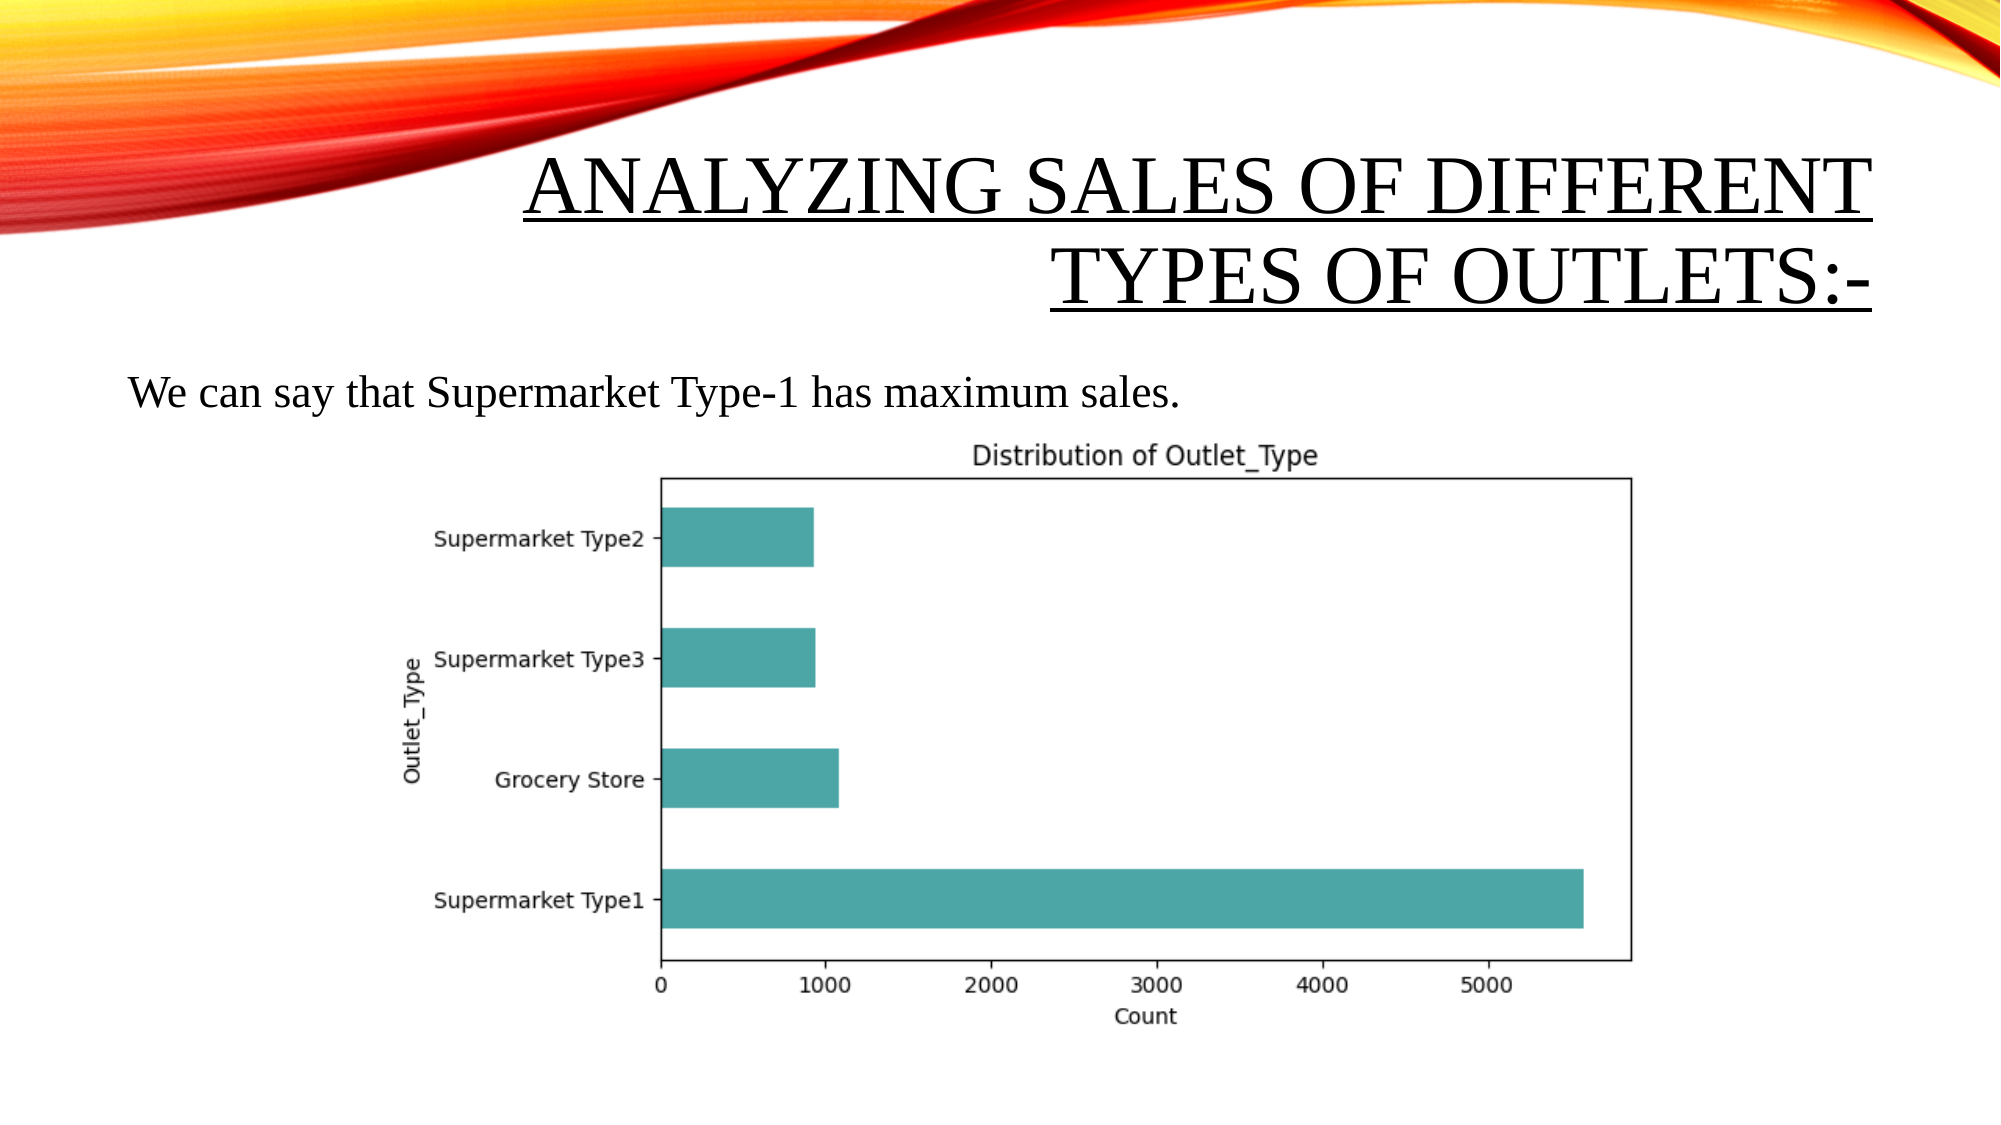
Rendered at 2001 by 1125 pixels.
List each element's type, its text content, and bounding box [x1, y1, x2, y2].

title ANALYZING SALES OF DIFFERENT TYPES OF OUTLETS:- [474, 125, 1888, 338]
picture [387, 428, 1645, 1043]
picture [0, 0, 2000, 237]
list We can say that Supermarket Type-1 has maximum sales. [112, 360, 1888, 1021]
